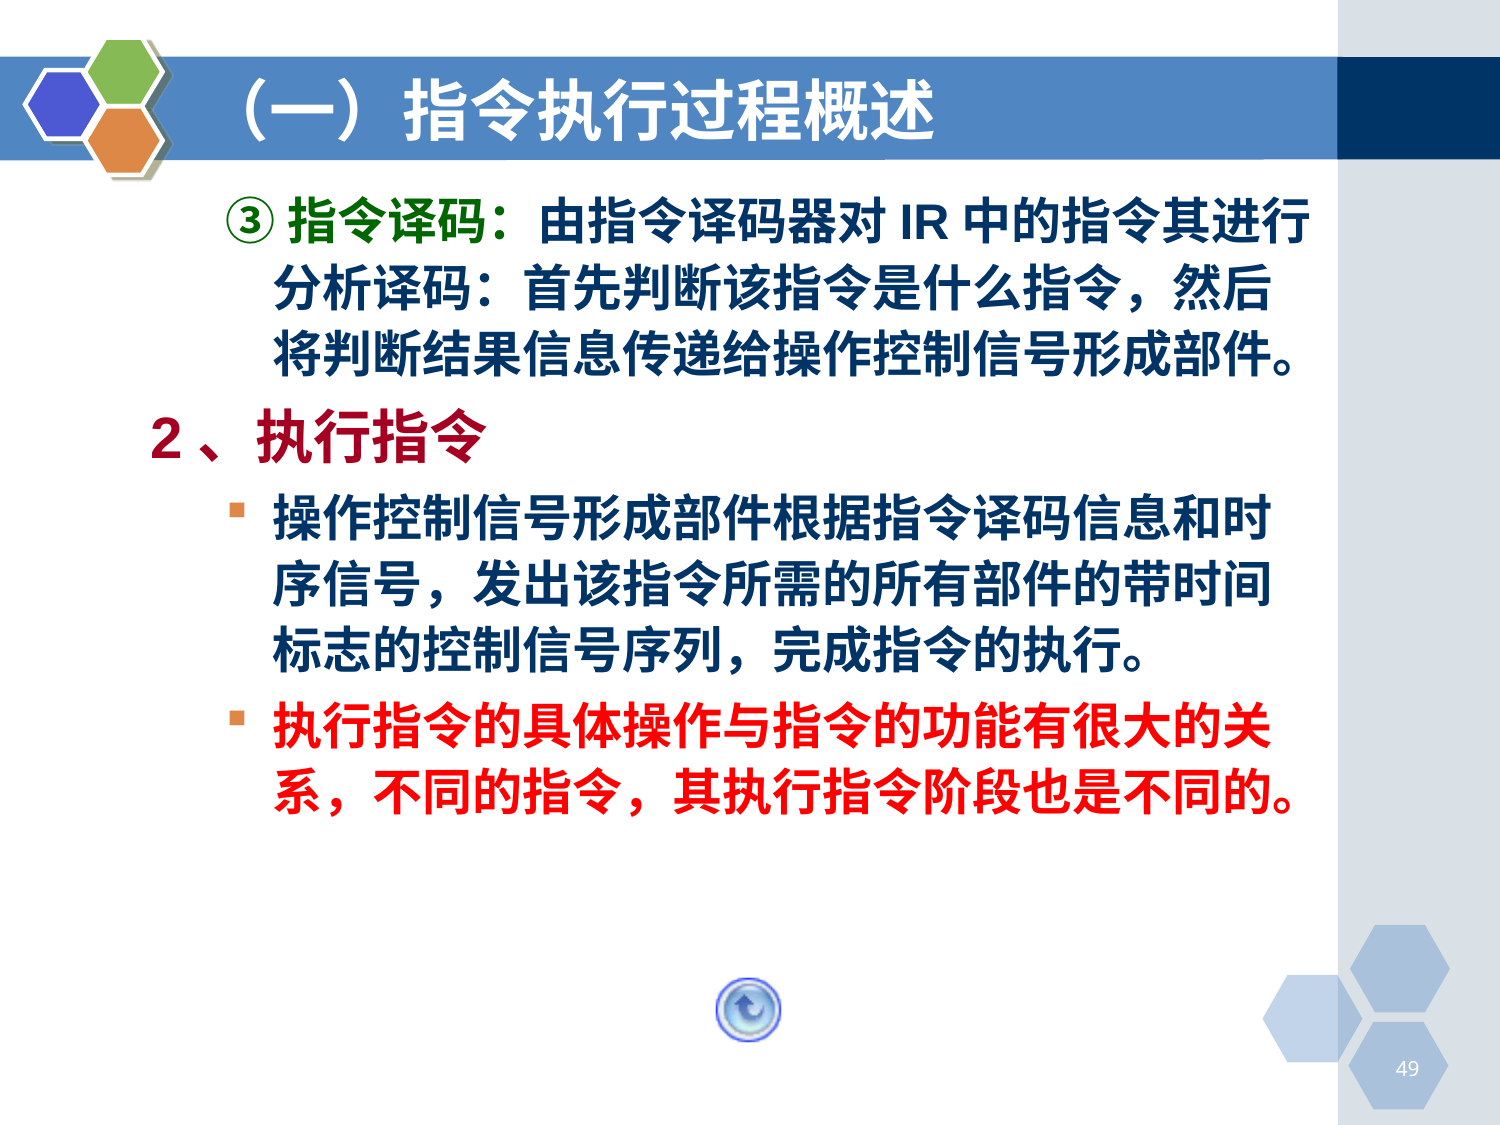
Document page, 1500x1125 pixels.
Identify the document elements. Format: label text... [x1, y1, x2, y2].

list ③指令译码：由指令译码器对IR中的指令其进行分析译码：首先判断该指令是什么指令，然后将判断结果信息传递给操作控制信号形成部件。 2、执行指令 操作控制信号形成部件根据指令译码信息和时序信号，发出该指令所需的所有部件的带时间标志的控制信号序列，完成指令的执行。 执行指令的具体操作与指令的功能有很大的关系，不同的指令，其执行指令阶段也是不同的。 [135, 176, 1329, 1038]
title （一）指令执行过程概述 [187, 62, 1288, 155]
picture [714, 975, 784, 1045]
slide_number 49 [1359, 1047, 1435, 1086]
